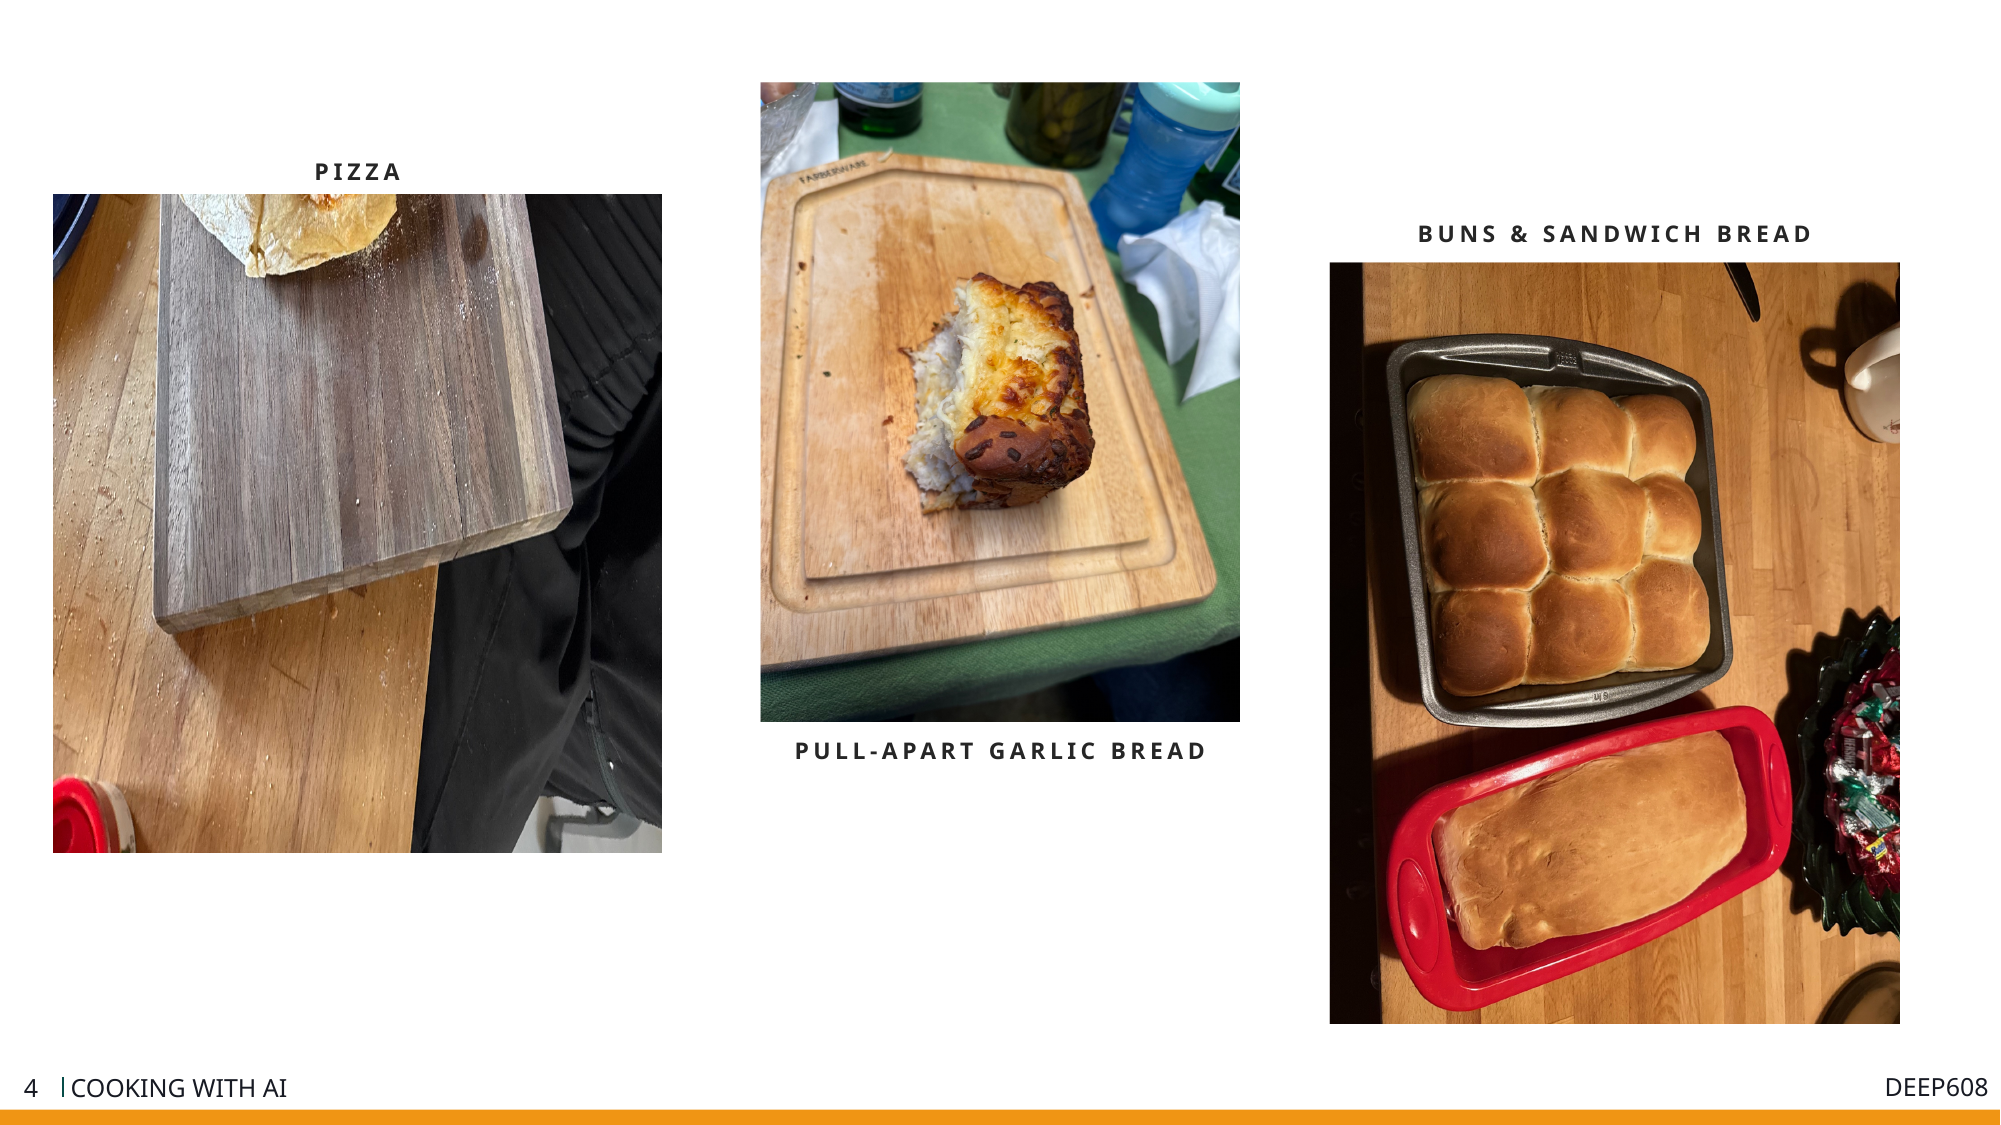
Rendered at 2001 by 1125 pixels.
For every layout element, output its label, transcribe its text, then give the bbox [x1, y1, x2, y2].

picture [27, 83, 1996, 1023]
text_box PIZZA [78, 141, 636, 201]
text_box BUNS & SANDWICH BREAD [1336, 204, 1893, 263]
text_box PULL-APART GARLIC BREAD [721, 721, 1228, 780]
